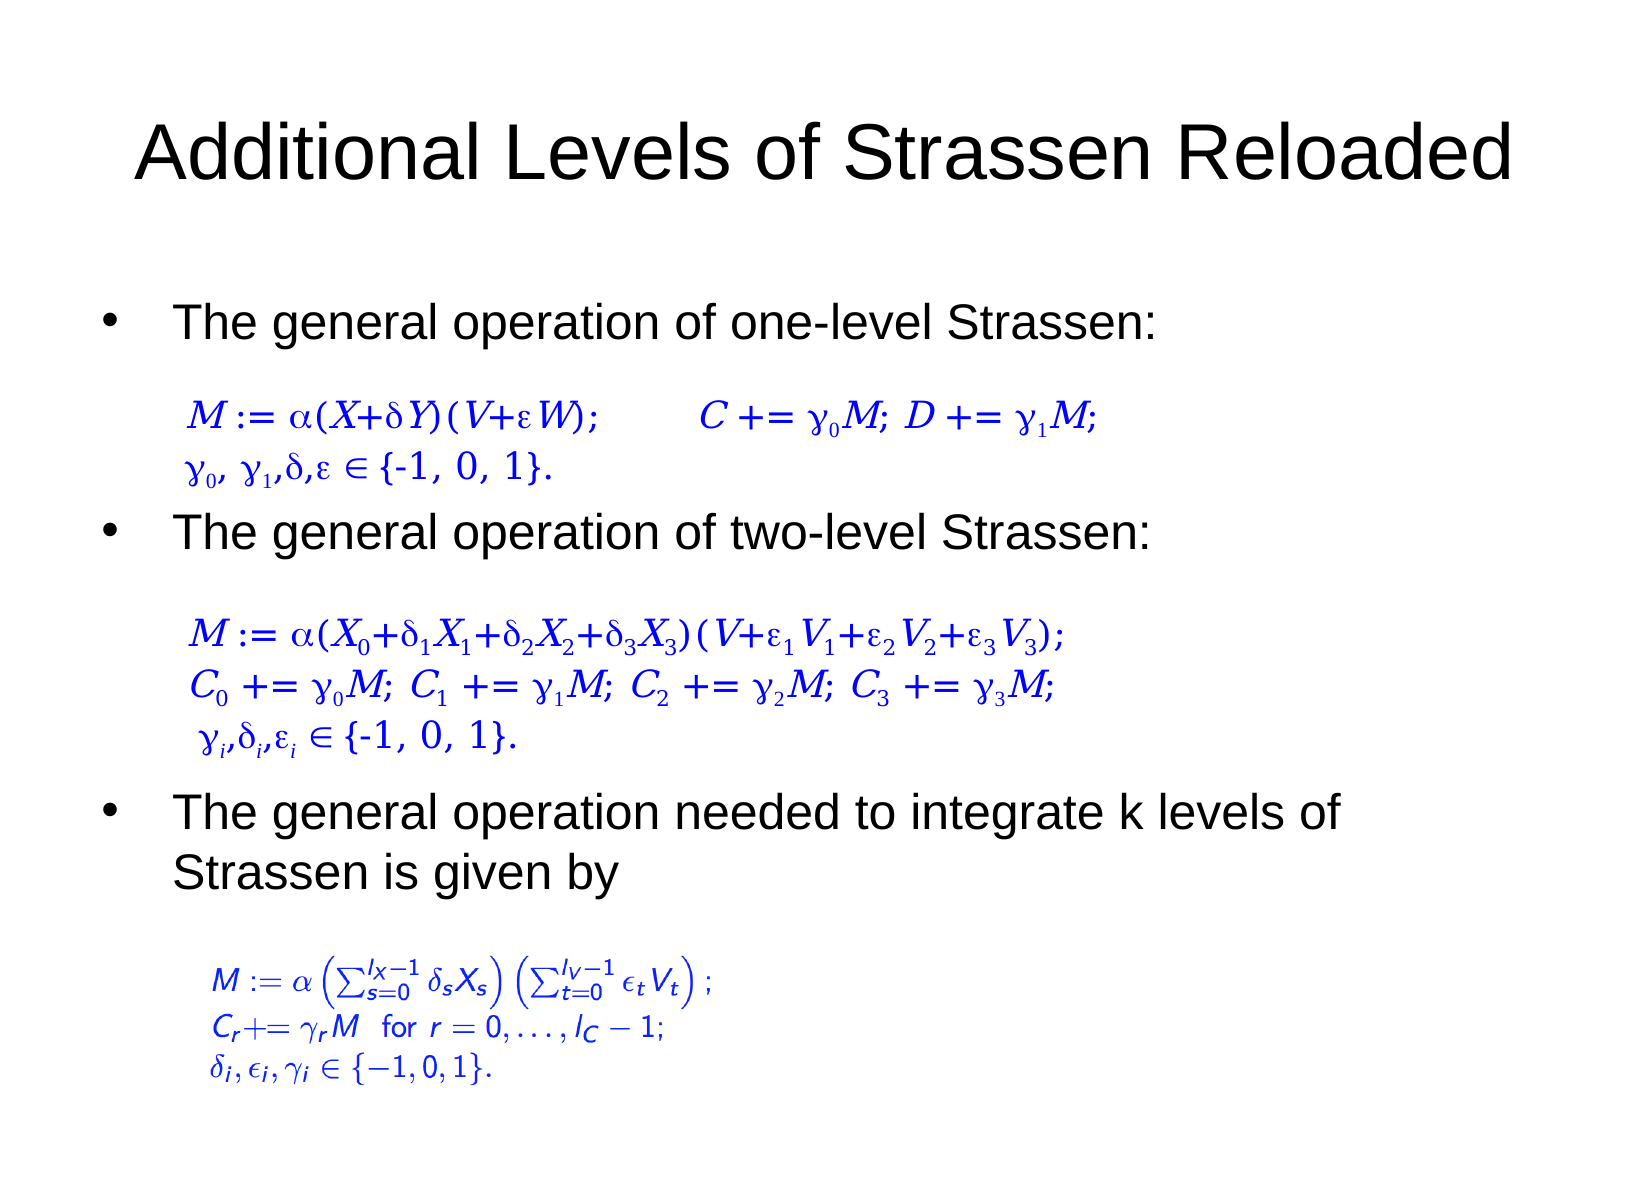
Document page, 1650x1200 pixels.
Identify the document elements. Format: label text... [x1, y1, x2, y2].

title Additional Levels of Strassen Reloaded [82, 48, 1568, 249]
picture [192, 947, 734, 1096]
text_box M := a(X0+d1X1+d2X2+d3X3)(V+e1V1+e2V2+e3V3); C0 += g0M; C1 += g1M; C2 += g2M; C3 += g3M; gi,di,ei  {-1, 0, 1}. [171, 601, 1294, 770]
text_box M := a(X+dY)(V+eW); C += g0M; D += g1M; g0, g1,d,e  {-1, 0, 1}. [169, 383, 1444, 501]
list The general operation of one-level Strassen: The general operation of two-level Strassen: The general operation needed to integrate k levels of Strassen is given by [82, 279, 1568, 1072]
